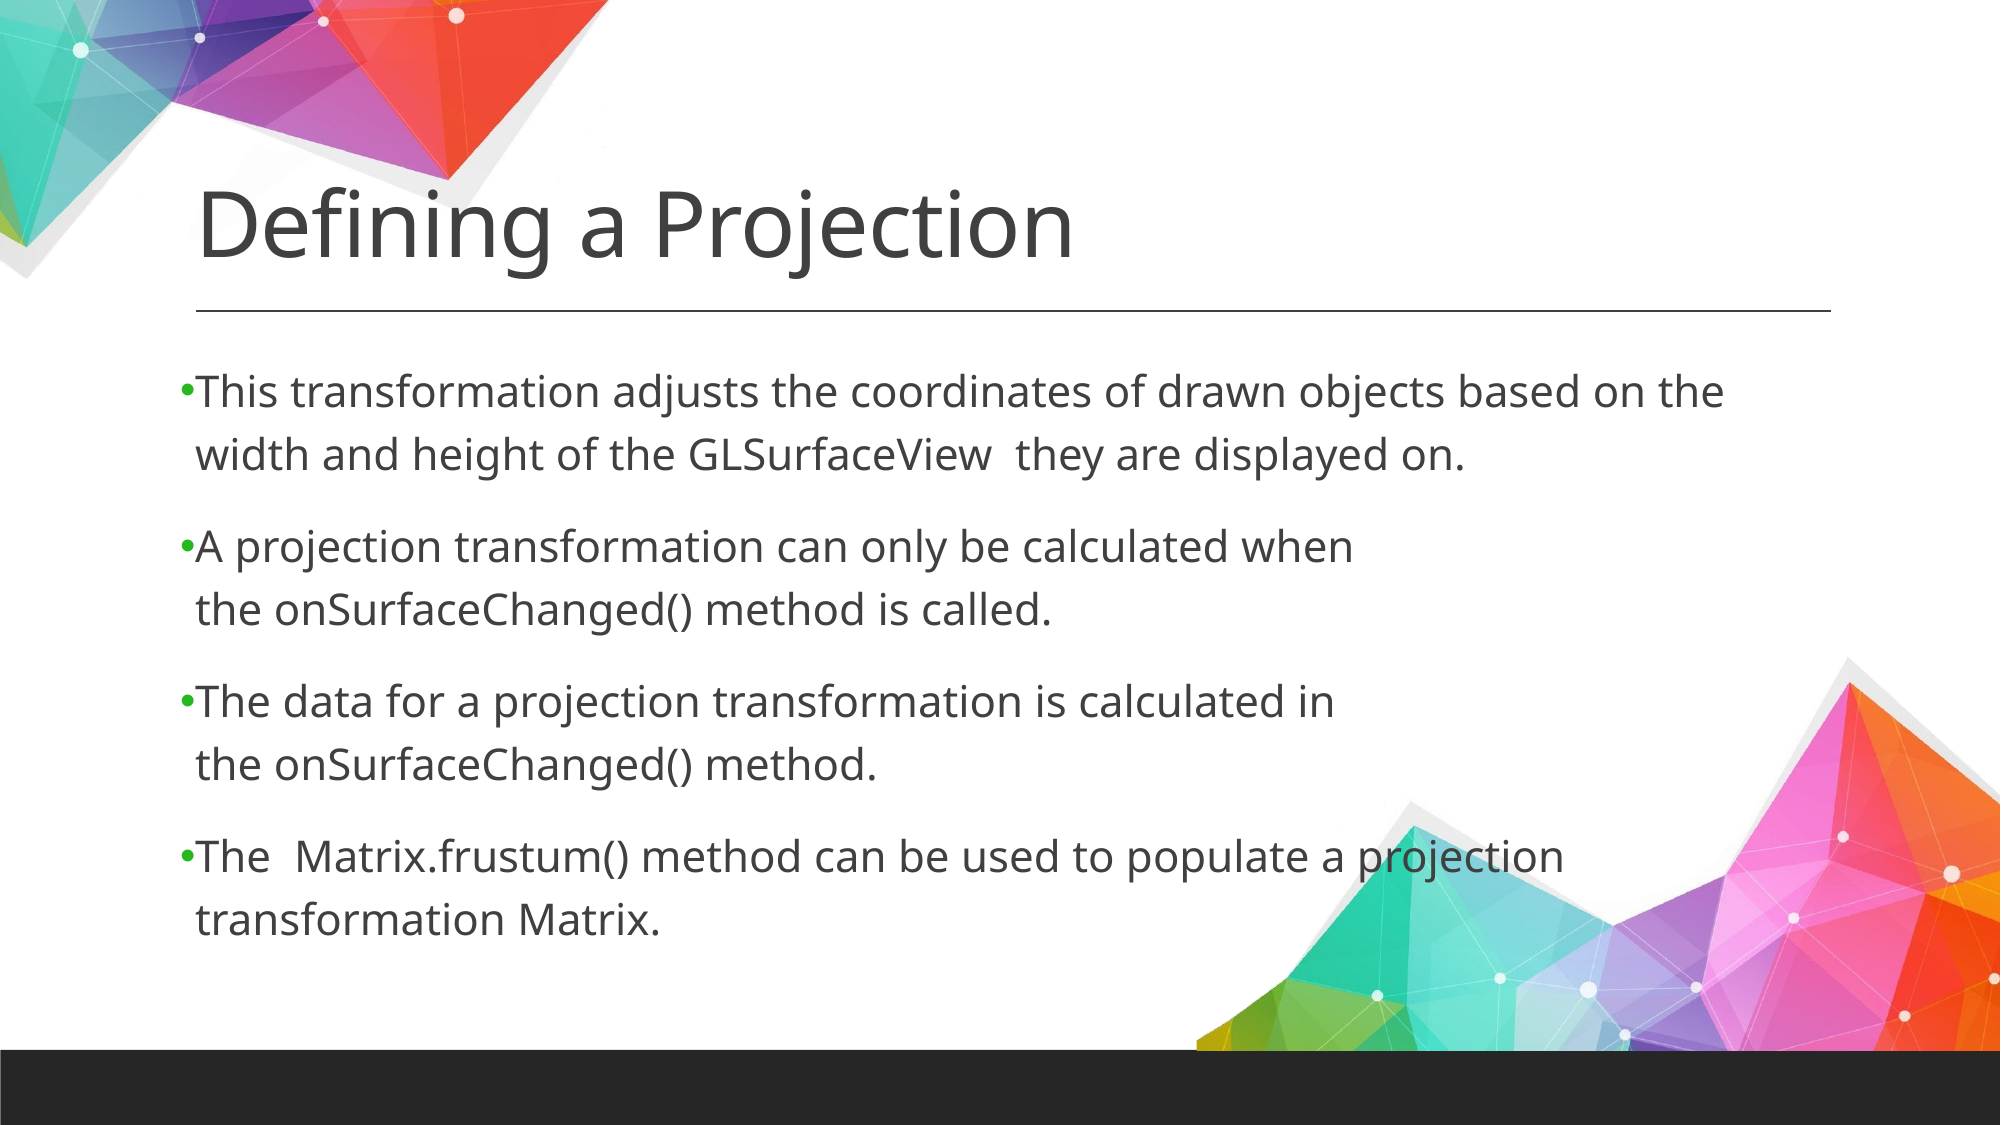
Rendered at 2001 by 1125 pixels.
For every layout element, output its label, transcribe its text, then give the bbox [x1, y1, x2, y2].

picture [0, 0, 617, 287]
list This transformation adjusts the coordinates of drawn objects based on the width and height of the GLSurfaceView they are displayed on. A projection transformation can only be calculated when the onSurfaceChanged() method is called. The data for a projection transformation is calculated in the onSurfaceChanged() method. The Matrix.frustum() method can be used to populate a projection transformation Matrix. [180, 345, 1830, 963]
title Defining a Projection [625, 47, 1830, 285]
picture [1195, 648, 2000, 1052]
